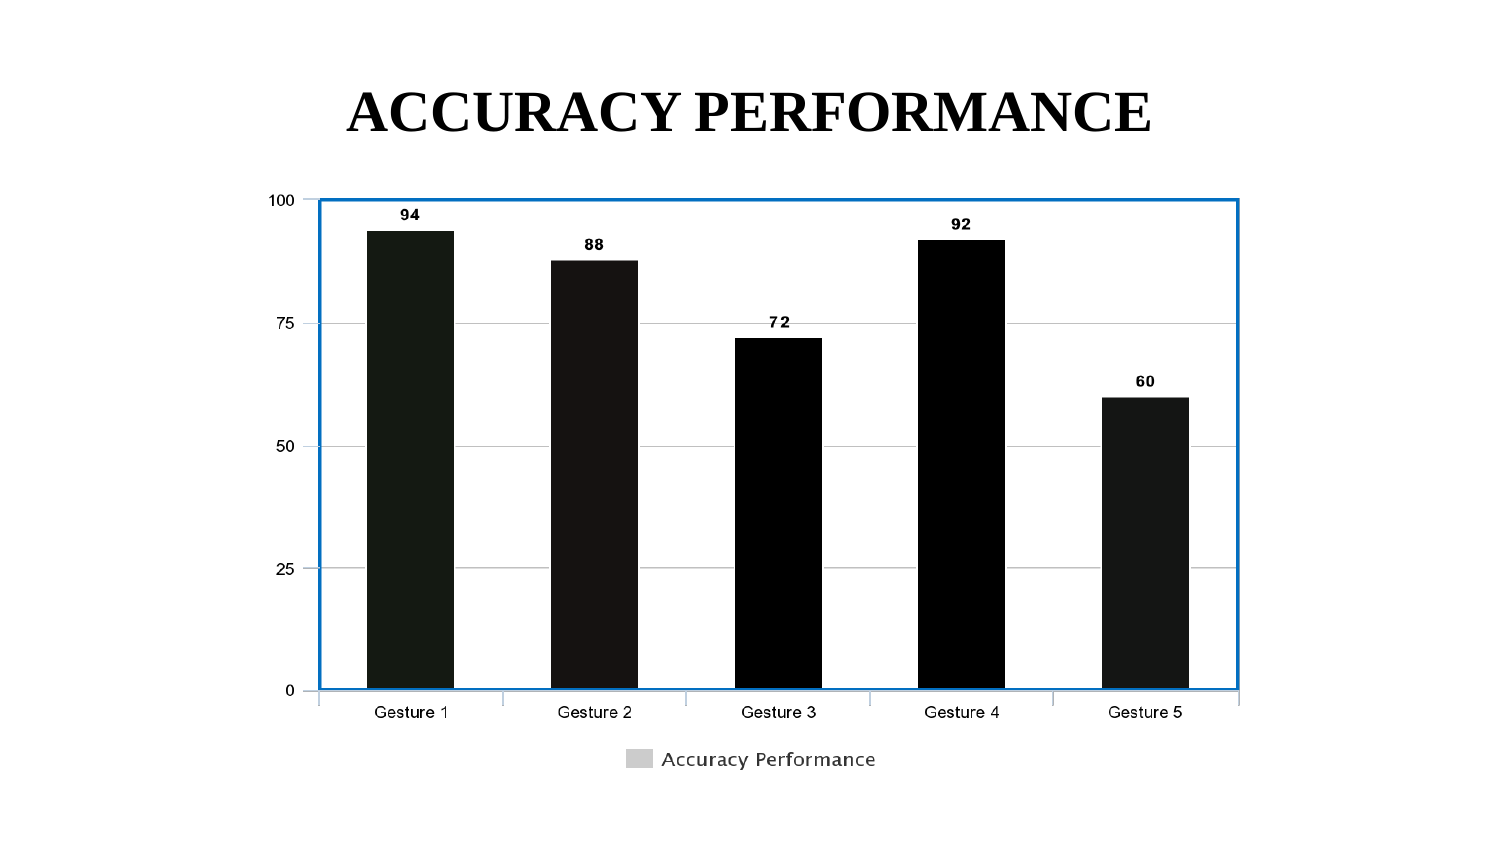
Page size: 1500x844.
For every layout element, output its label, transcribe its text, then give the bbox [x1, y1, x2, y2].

title ACCURACY PERFORMANCE [63, 75, 1437, 160]
picture [249, 184, 1250, 772]
